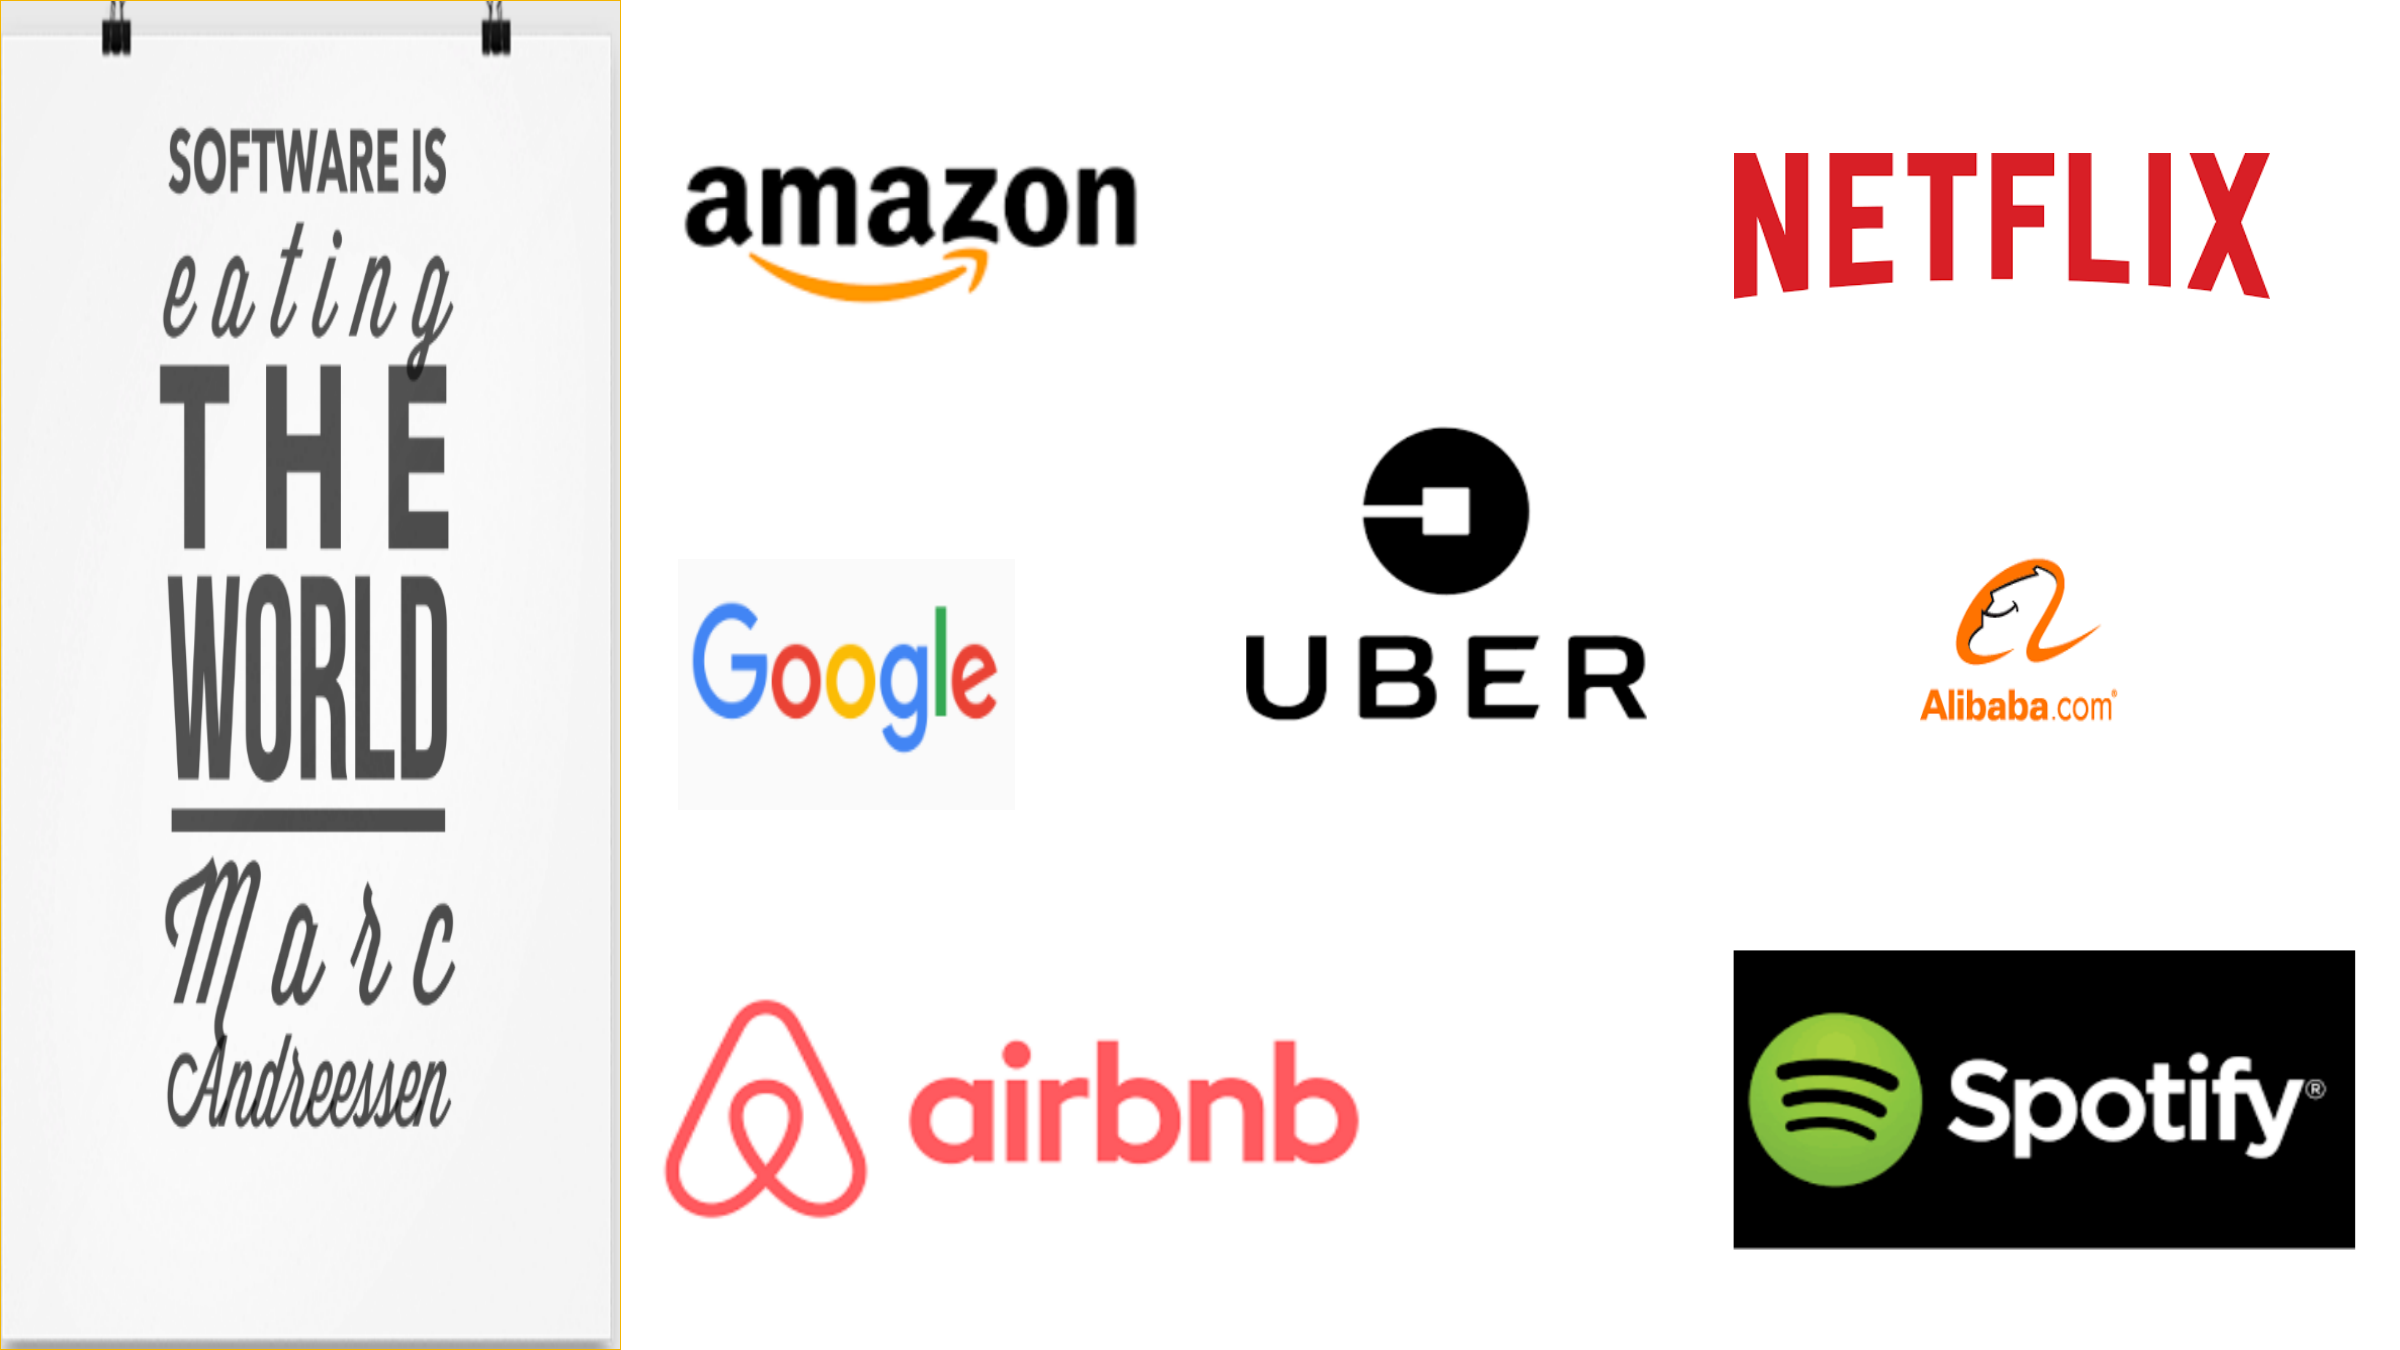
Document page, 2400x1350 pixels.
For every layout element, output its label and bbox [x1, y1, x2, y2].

picture [660, 105, 1193, 346]
picture [1724, 132, 2280, 313]
picture [1920, 536, 2303, 749]
picture [1191, 420, 1658, 749]
picture [1724, 948, 2359, 1250]
picture [0, 0, 621, 1350]
picture [660, 971, 1369, 1227]
picture [677, 558, 1015, 811]
